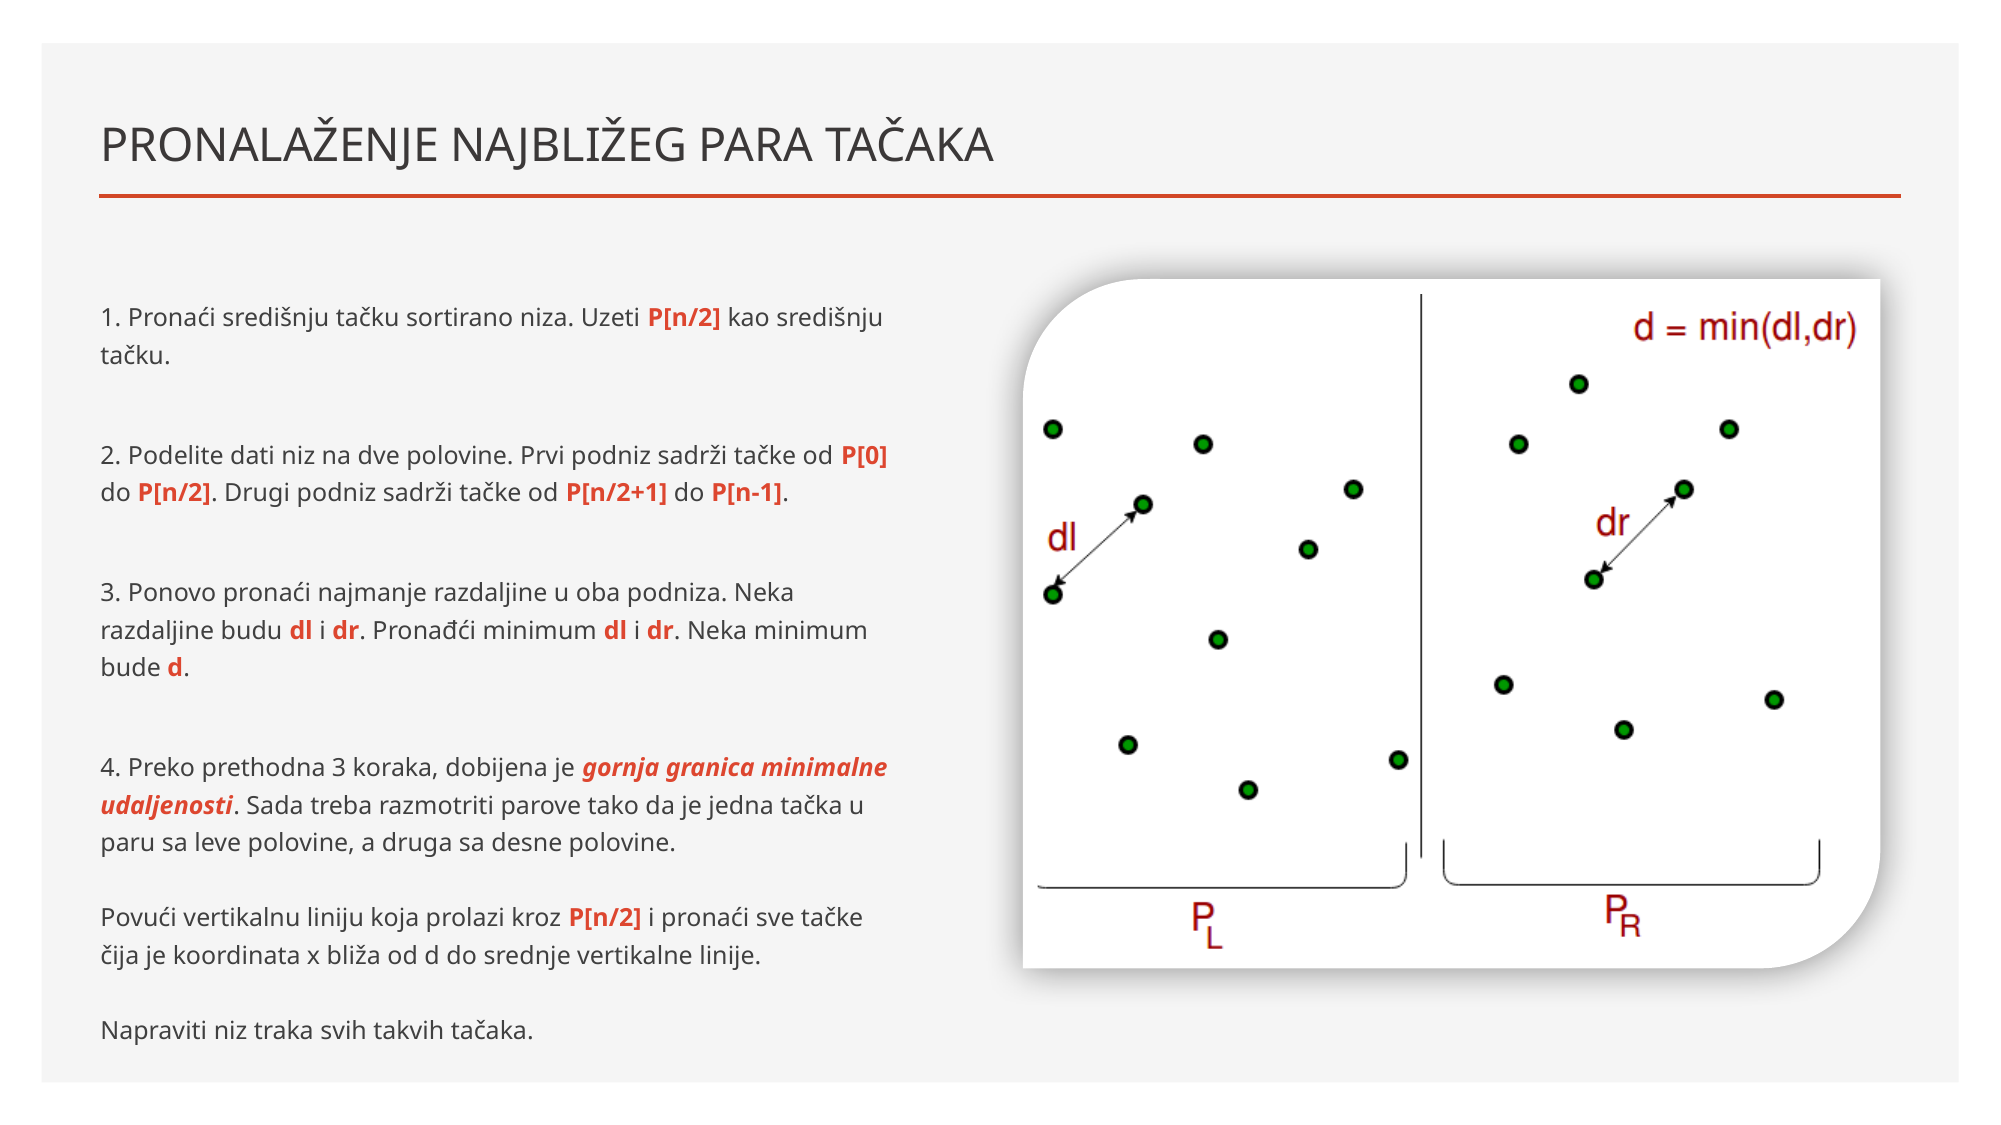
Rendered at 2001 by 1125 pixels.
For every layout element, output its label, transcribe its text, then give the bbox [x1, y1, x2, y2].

title PRONALAŽENJE NAJBLIŽEG PARA TAČAKA [85, 73, 1214, 179]
picture [1030, 286, 1874, 961]
text_box 1. Pronaći središnju tačku sortirano niza. Uzeti P[n/2] kao središnju tačku. 2. Podelite dati niz na dve polovine. Prvi podniz sadrži tačke od P[0] do P[n/2]. Drugi podniz sadrži tačke od P[n/2+1] do P[n-1]. 3. Ponovo pronaći najmanje razdaljine u oba podniza. Neka razdaljine budu dl i dr. Pronađći minimum dl i dr. Neka minimum bude d. 4. Preko prethodna 3 koraka, dobijena je gornja granica minimalne udaljenosti. Sada treba razmotriti parove tako da je jedna tačka u paru sa leve polovine, a druga sa desne polovine. Povući vertikalnu liniju koja prolazi kroz P[n/2] i pronaći sve tačke čija je koordinata x bliža od d do srednje vertikalne linije. Napraviti niz traka svih takvih tačaka. [85, 286, 924, 364]
